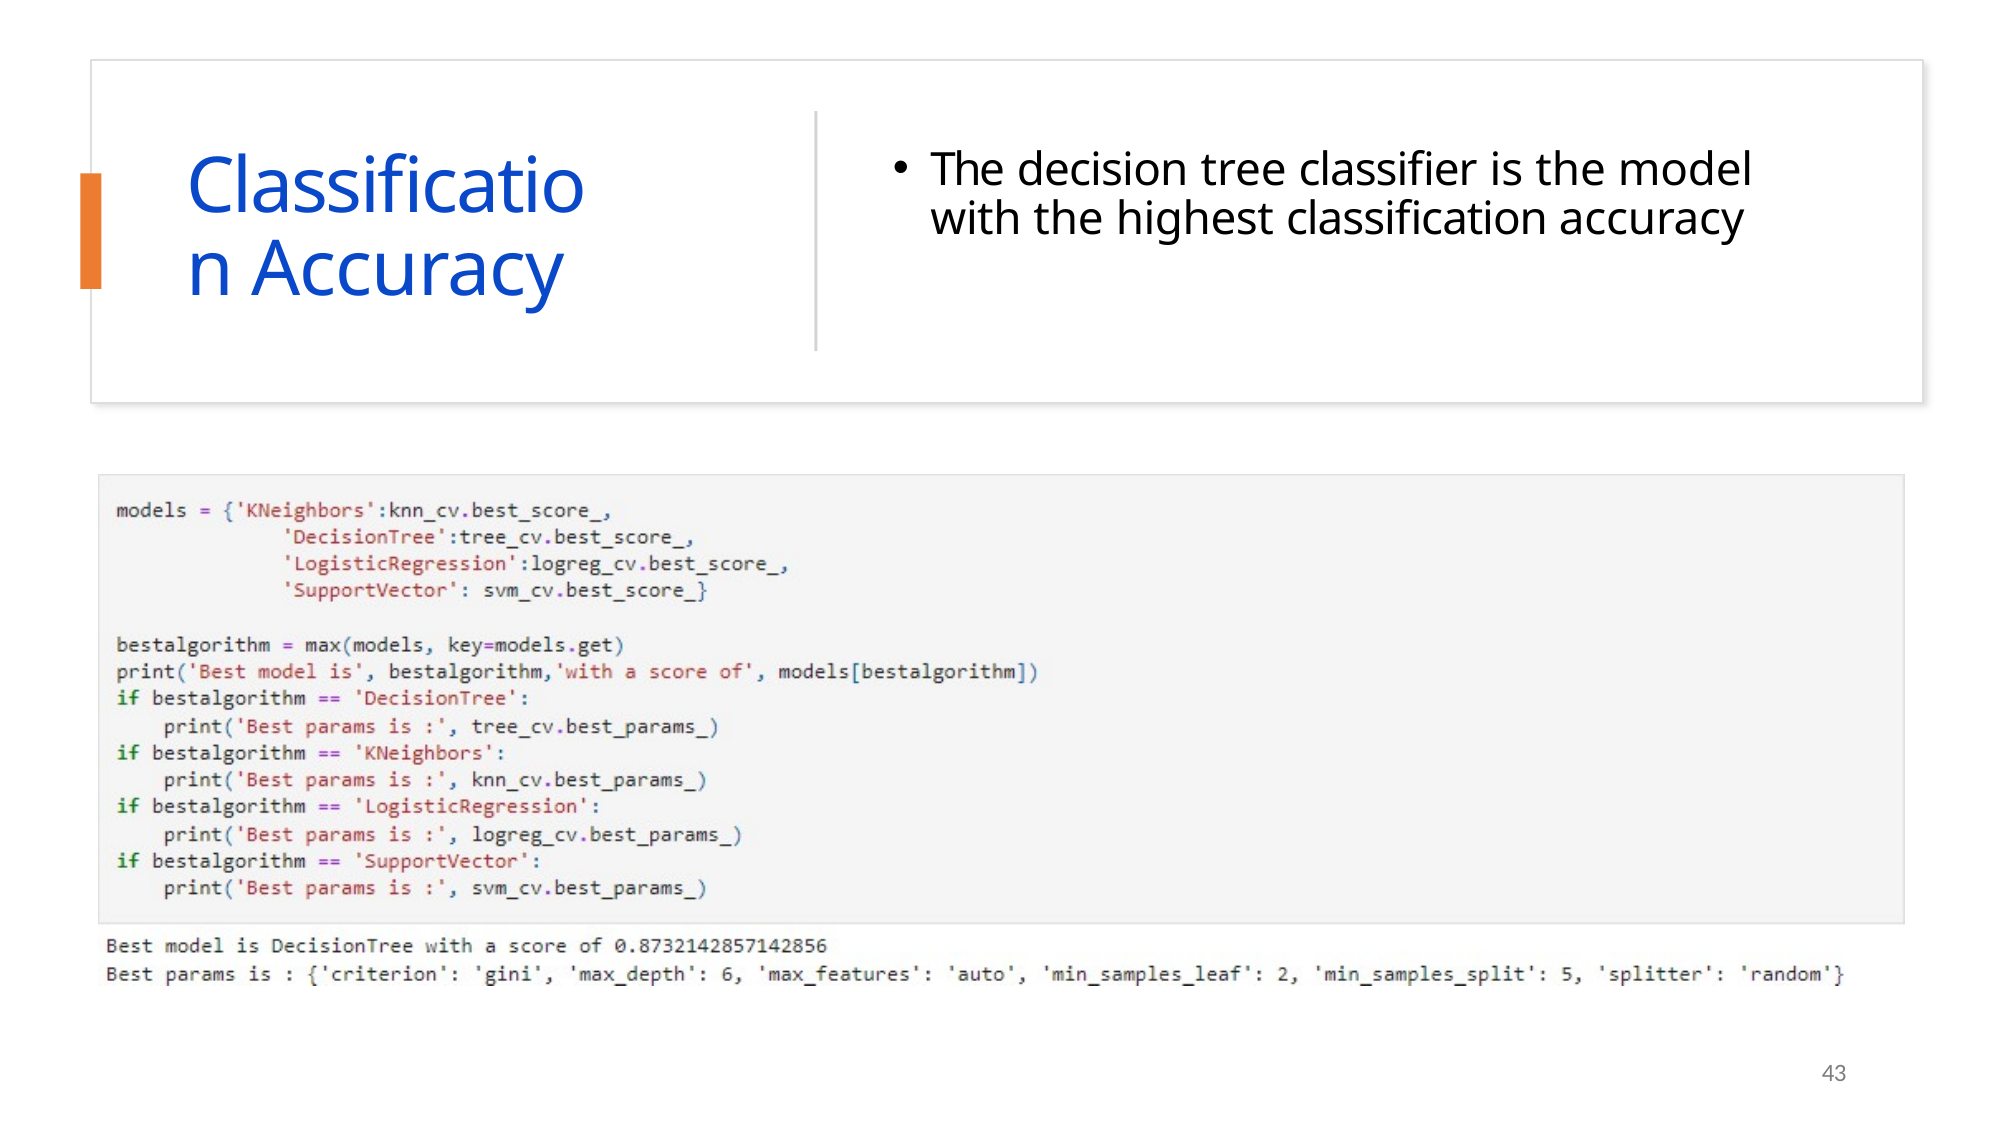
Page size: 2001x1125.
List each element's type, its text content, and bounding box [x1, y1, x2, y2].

picture [97, 474, 1905, 986]
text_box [86, 55, 1936, 415]
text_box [80, 110, 818, 352]
text_box 43 [1819, 1054, 1850, 1087]
